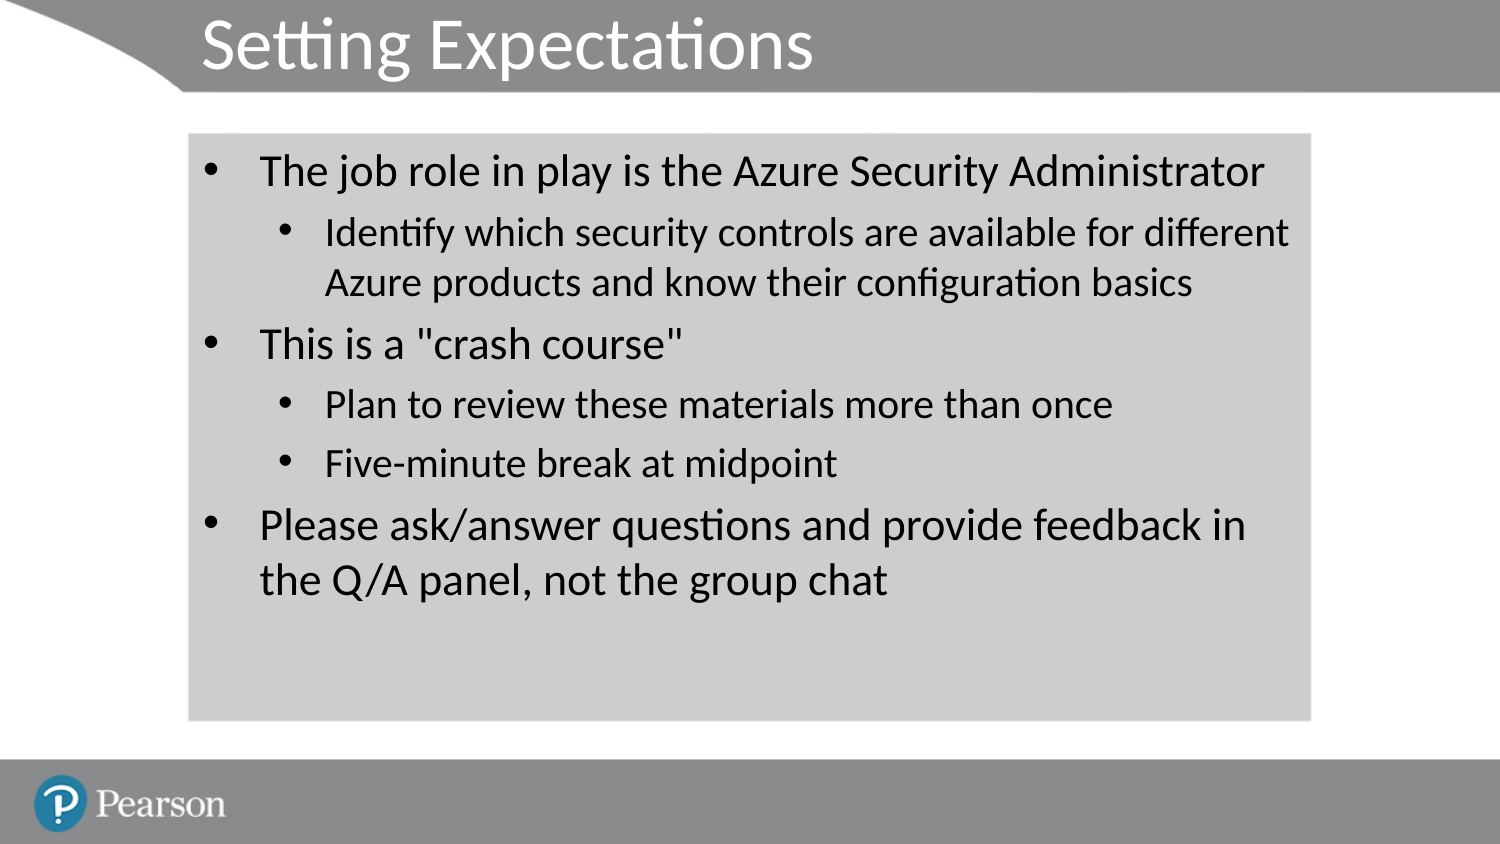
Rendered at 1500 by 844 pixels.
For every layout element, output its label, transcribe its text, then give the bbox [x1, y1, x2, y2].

list The job role in play is the Azure Security Administrator Identify which security controls are available for different Azure products and know their configuration basics This is a "crash course" Plan to review these materials more than once Five-minute break at midpoint Please ask/answer questions and provide feedback in the Q/A panel, not the group chat [188, 133, 1311, 716]
title Setting Expectations [186, 0, 1425, 79]
picture [0, 0, 1500, 844]
